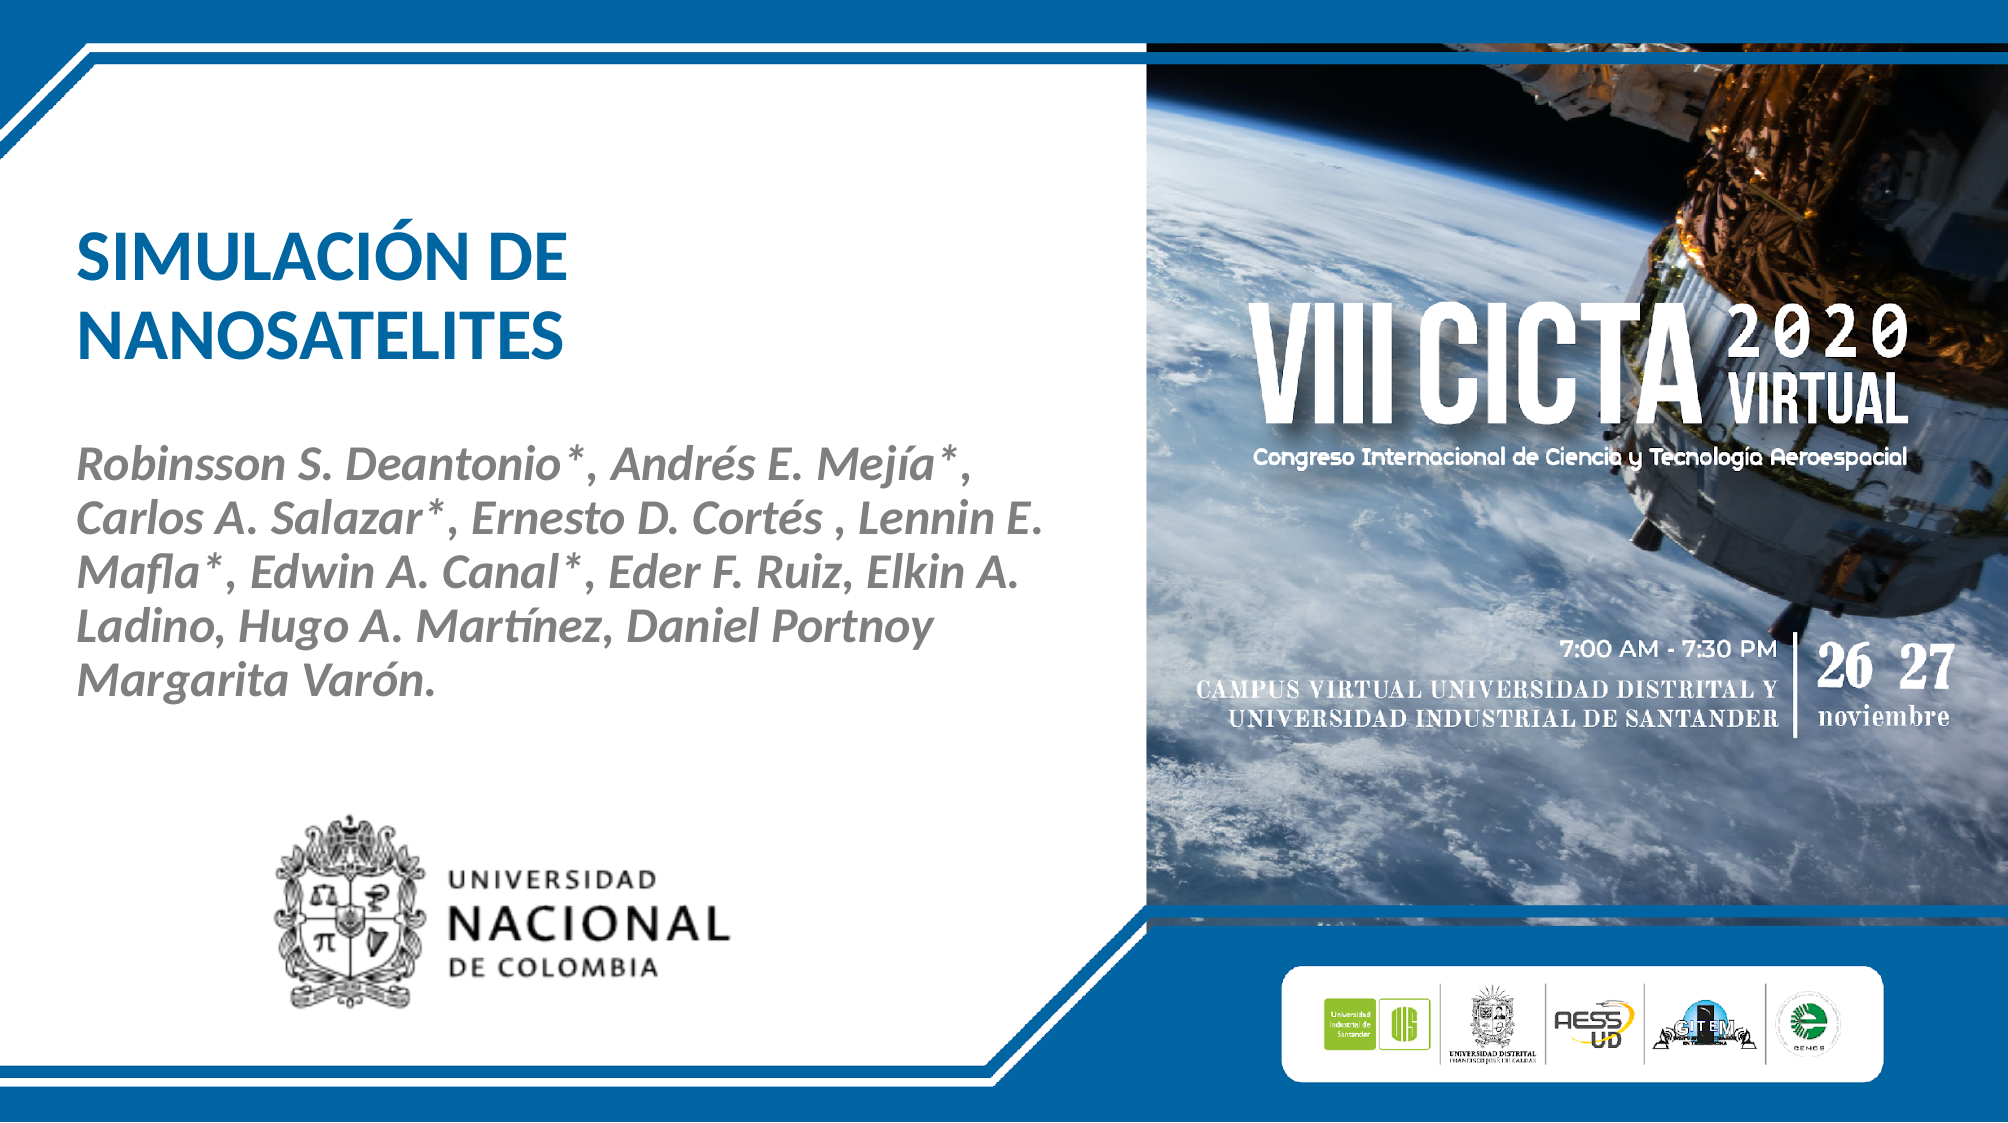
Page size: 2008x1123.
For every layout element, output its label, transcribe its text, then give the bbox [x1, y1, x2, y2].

picture [0, 0, 2008, 1122]
title SIMULACIÓN DE NANOSATELITES [61, 210, 1087, 429]
subtitle Robinsson S. Deantonio*, Andrés E. Mejía*, Carlos A. Salazar*, Ernesto D. Cortés , Lennin E. Mafla*, Edwin A. Canal*, Eder F. Ruiz, Elkin A. Ladino, Hugo A. Martínez, Daniel Portnoy Margarita Varón. [61, 429, 1087, 737]
